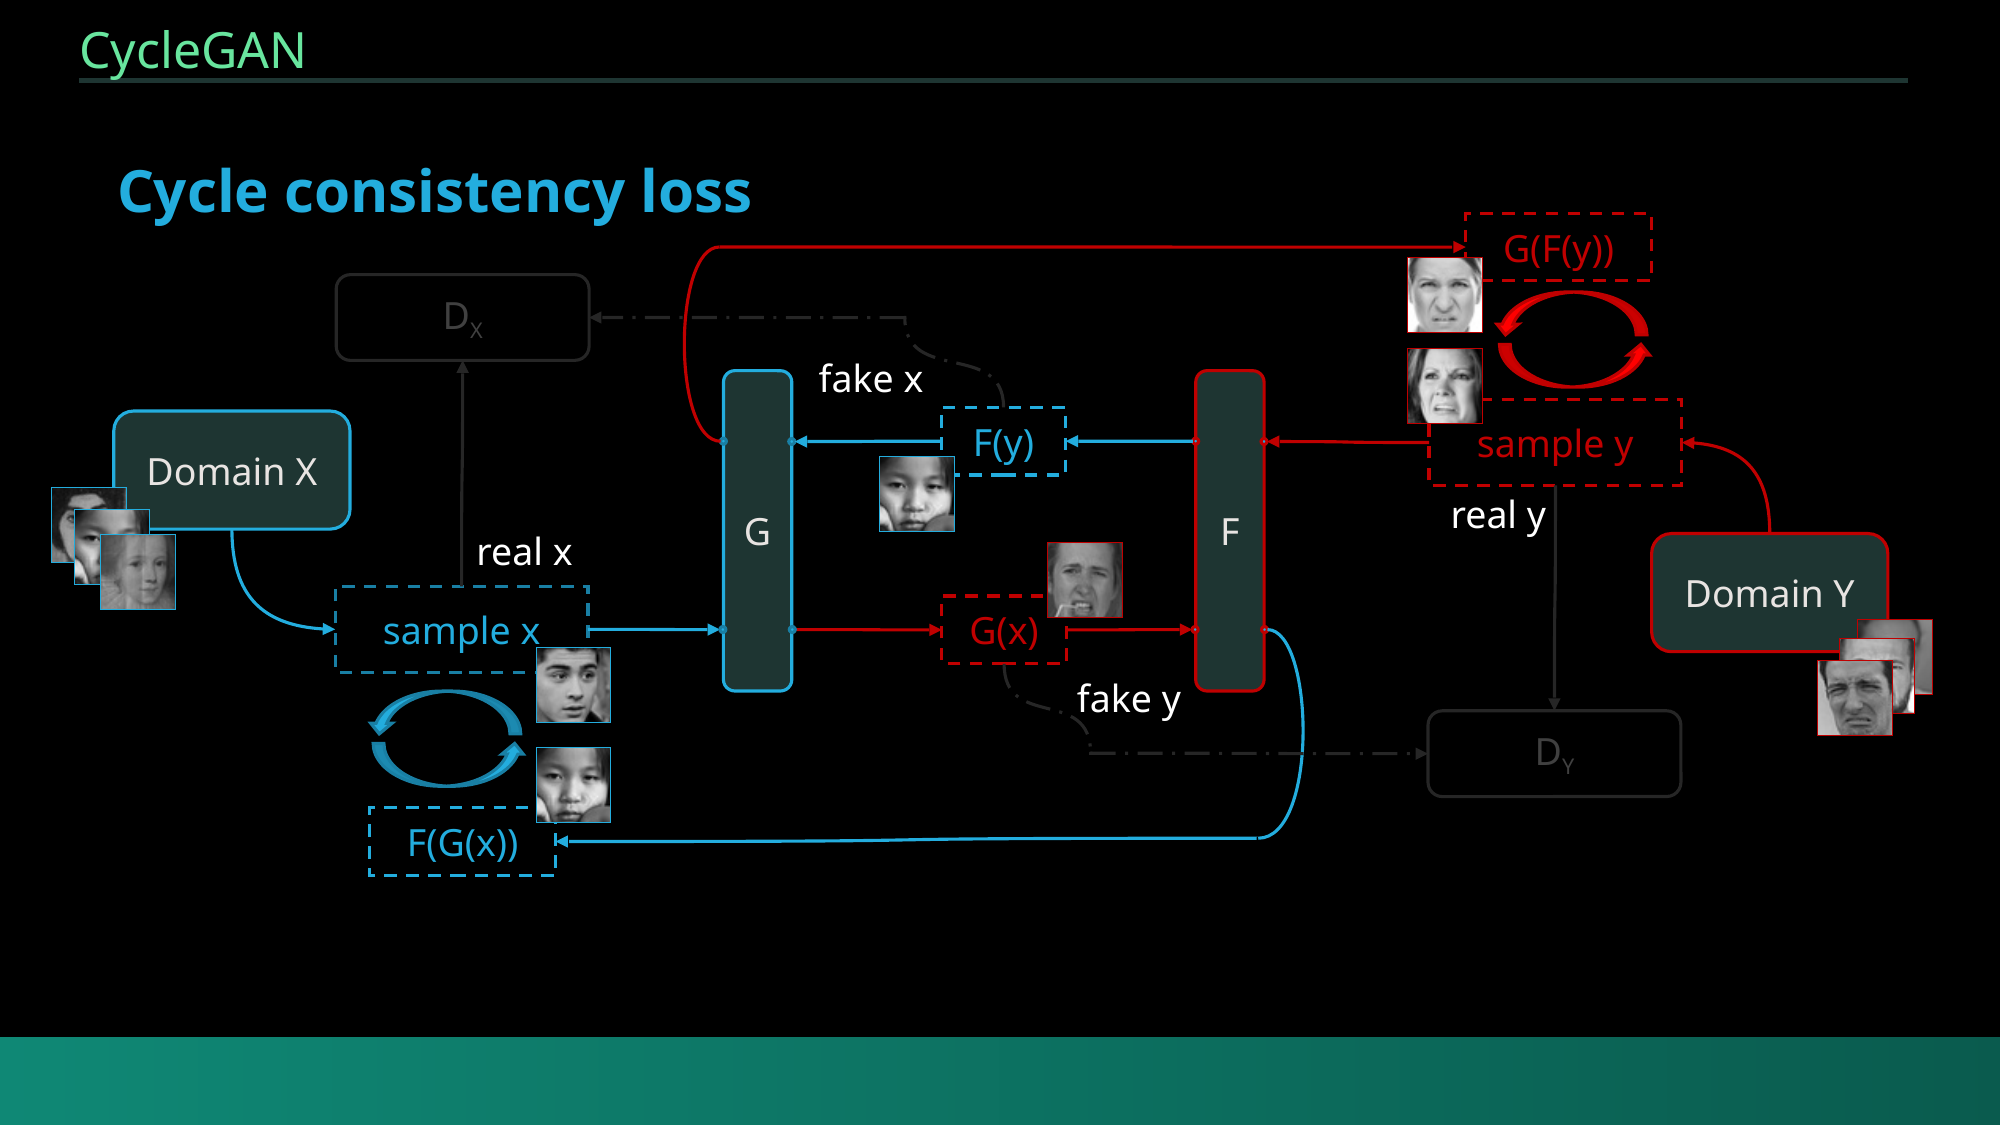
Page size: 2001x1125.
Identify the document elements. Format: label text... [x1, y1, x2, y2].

picture [1047, 542, 1123, 618]
text_box sample x [334, 585, 589, 673]
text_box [233, 527, 334, 631]
text_box Domain X [112, 409, 352, 531]
picture [1816, 619, 1933, 736]
picture [535, 747, 611, 823]
picture [1407, 257, 1483, 333]
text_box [1494, 291, 1652, 388]
text_box DX [335, 273, 591, 362]
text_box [1258, 754, 1268, 839]
text_box G(x) [941, 595, 1067, 665]
text_box sample y [1428, 399, 1683, 486]
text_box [909, 312, 1000, 412]
text_box fake x [804, 347, 909, 408]
text_box F(y) [940, 406, 1067, 476]
text_box real y [1435, 483, 1562, 544]
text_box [1192, 370, 1268, 691]
text_box fake y [1093, 667, 1197, 728]
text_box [368, 690, 526, 787]
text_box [1680, 444, 1772, 532]
picture [1407, 348, 1483, 424]
picture [535, 647, 611, 723]
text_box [1002, 665, 1093, 752]
text_box real x [461, 520, 588, 581]
picture [879, 456, 955, 532]
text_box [719, 370, 796, 691]
text_box [0, 1036, 2000, 1125]
picture [51, 487, 176, 610]
text_box G(F(y)) [1465, 212, 1653, 282]
text_box CycleGAN [64, 10, 1065, 86]
text_box Cycle consistency loss [102, 146, 966, 232]
text_box Domain Y [1650, 532, 1889, 653]
text_box DY [1426, 709, 1682, 798]
text_box F(G(x)) [369, 807, 557, 876]
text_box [555, 838, 1259, 842]
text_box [1258, 629, 1268, 753]
